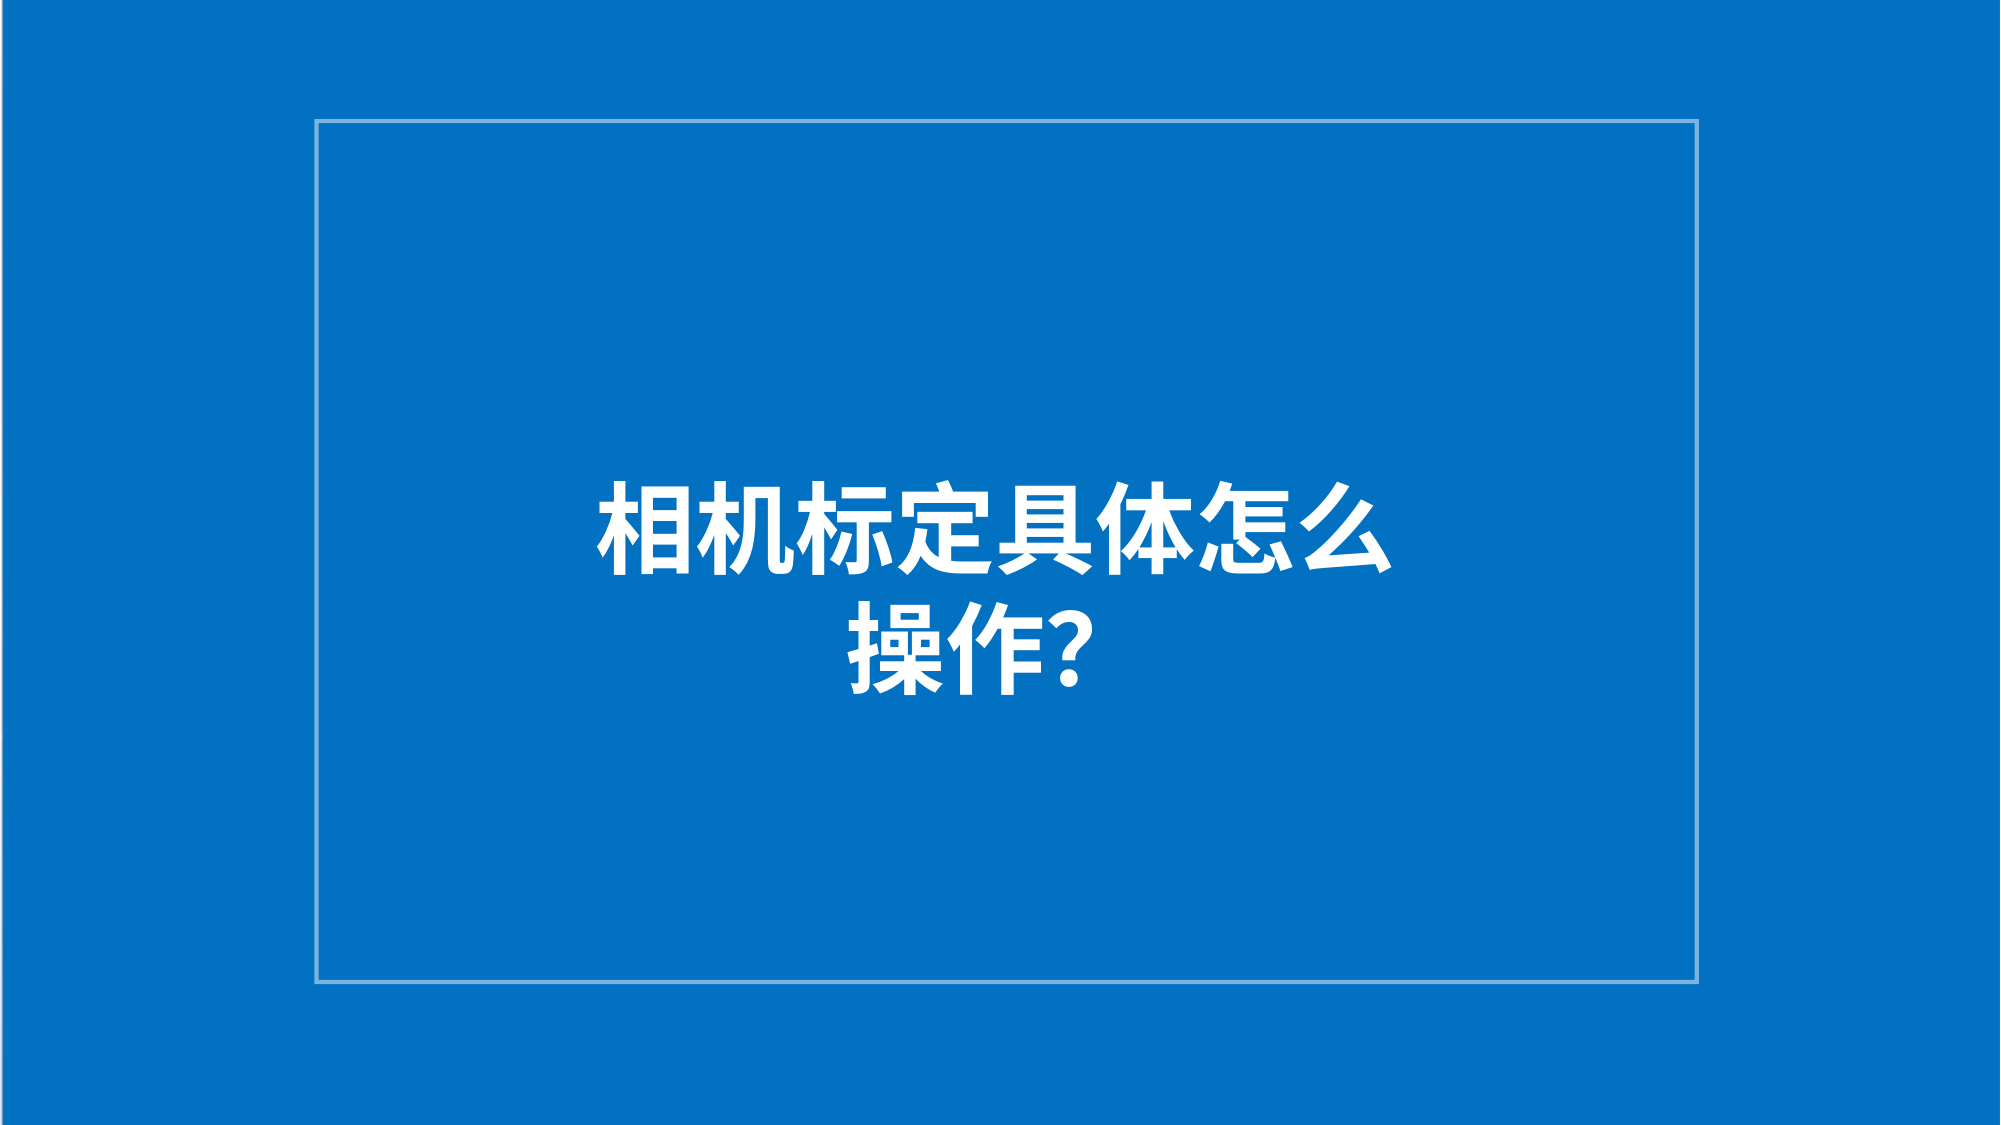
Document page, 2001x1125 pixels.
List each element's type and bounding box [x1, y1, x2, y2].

text_box [2, 0, 2000, 1125]
text_box [316, 121, 1697, 983]
